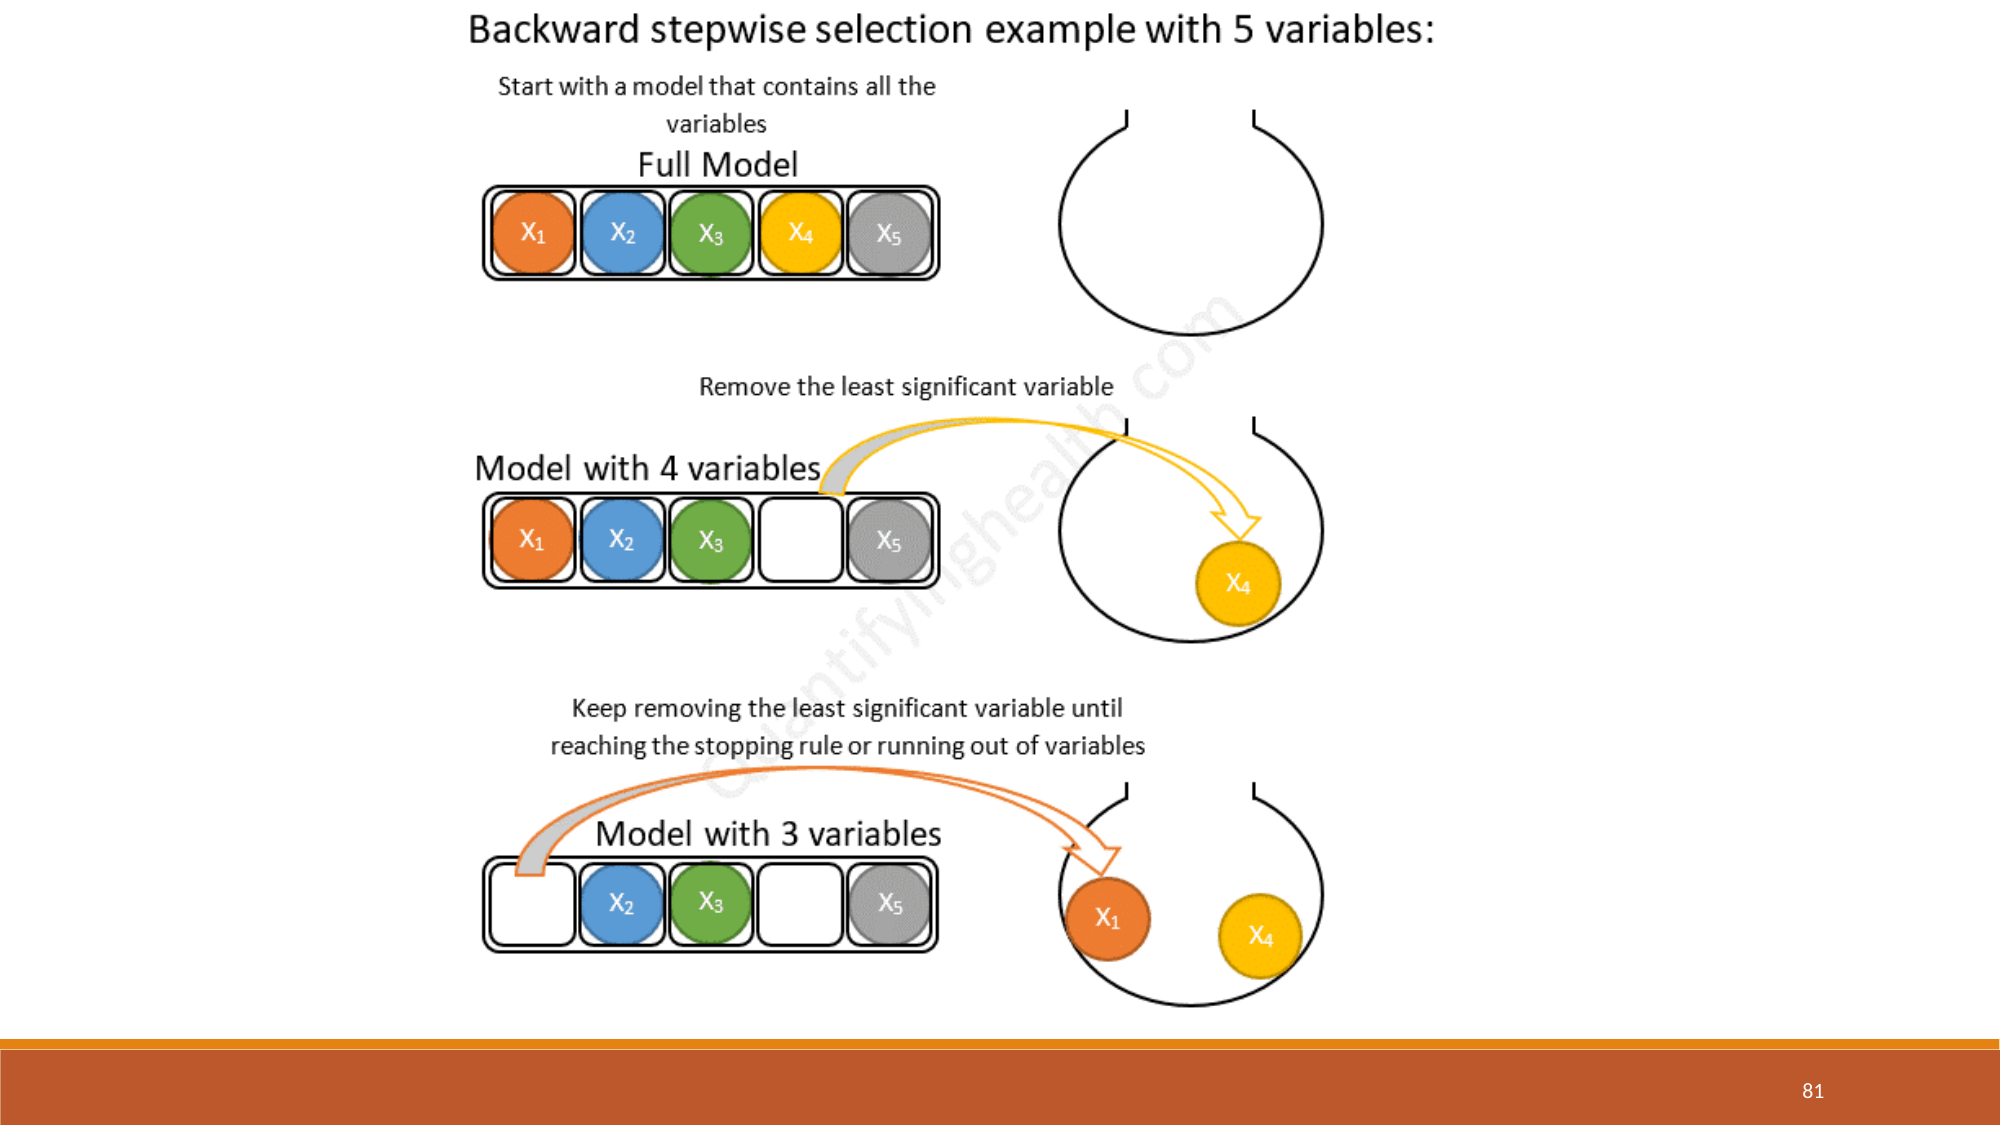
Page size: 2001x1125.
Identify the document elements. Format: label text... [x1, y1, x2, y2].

picture [466, 0, 1438, 1025]
slide_number 81 [1624, 1059, 1840, 1120]
